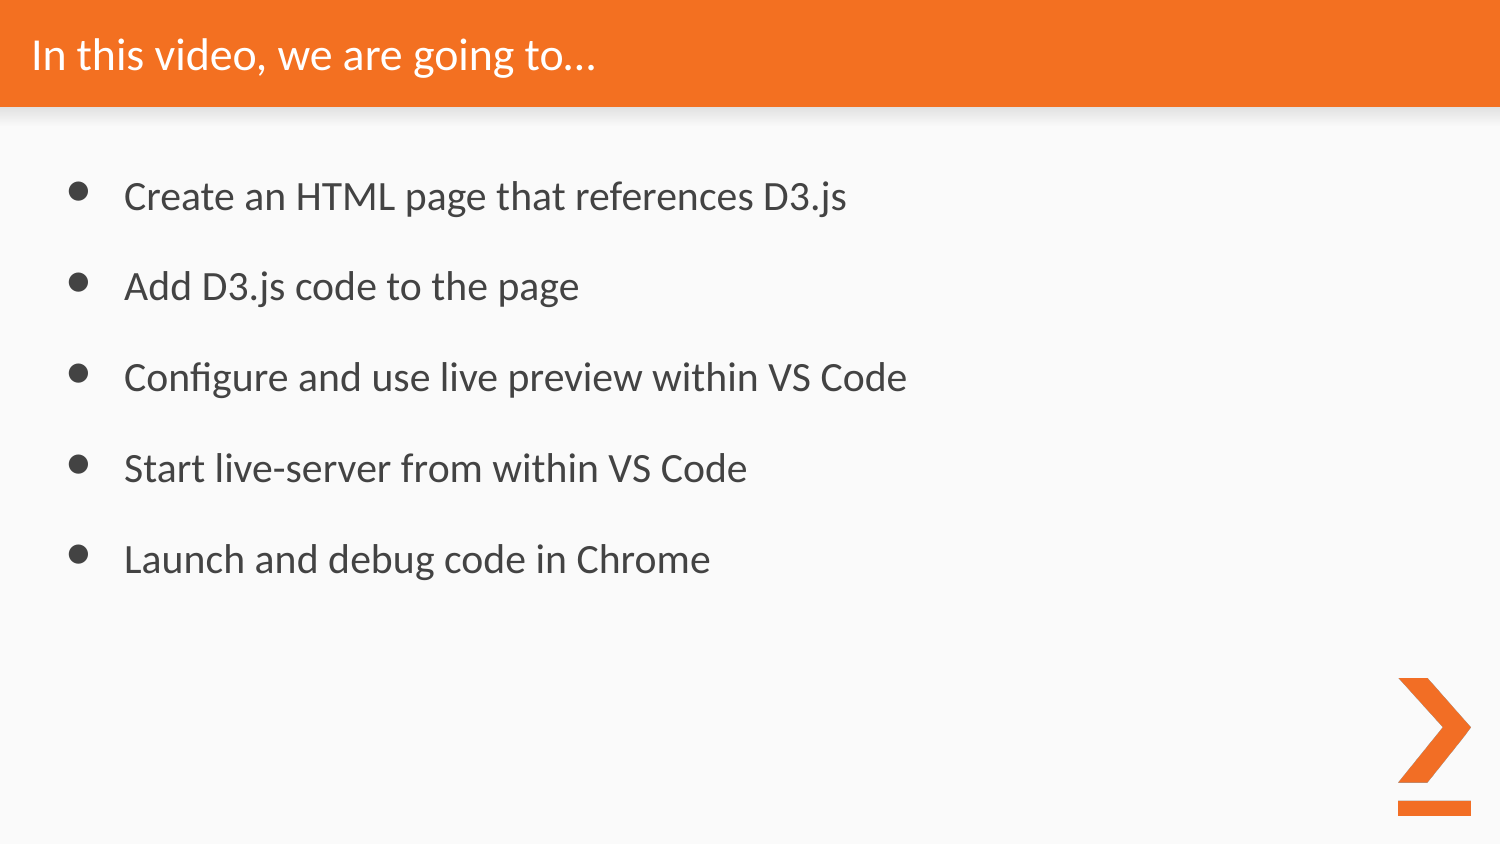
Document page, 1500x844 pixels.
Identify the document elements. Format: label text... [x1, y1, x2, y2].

picture [1398, 678, 1471, 816]
list Create an HTML page that references D3.js Add D3.js code to the page Configure and use live preview within VS Code Start live-server from within VS Code Launch and debug code in Chrome [34, 145, 1465, 806]
title In this video, we are going to… [16, 2, 1464, 102]
